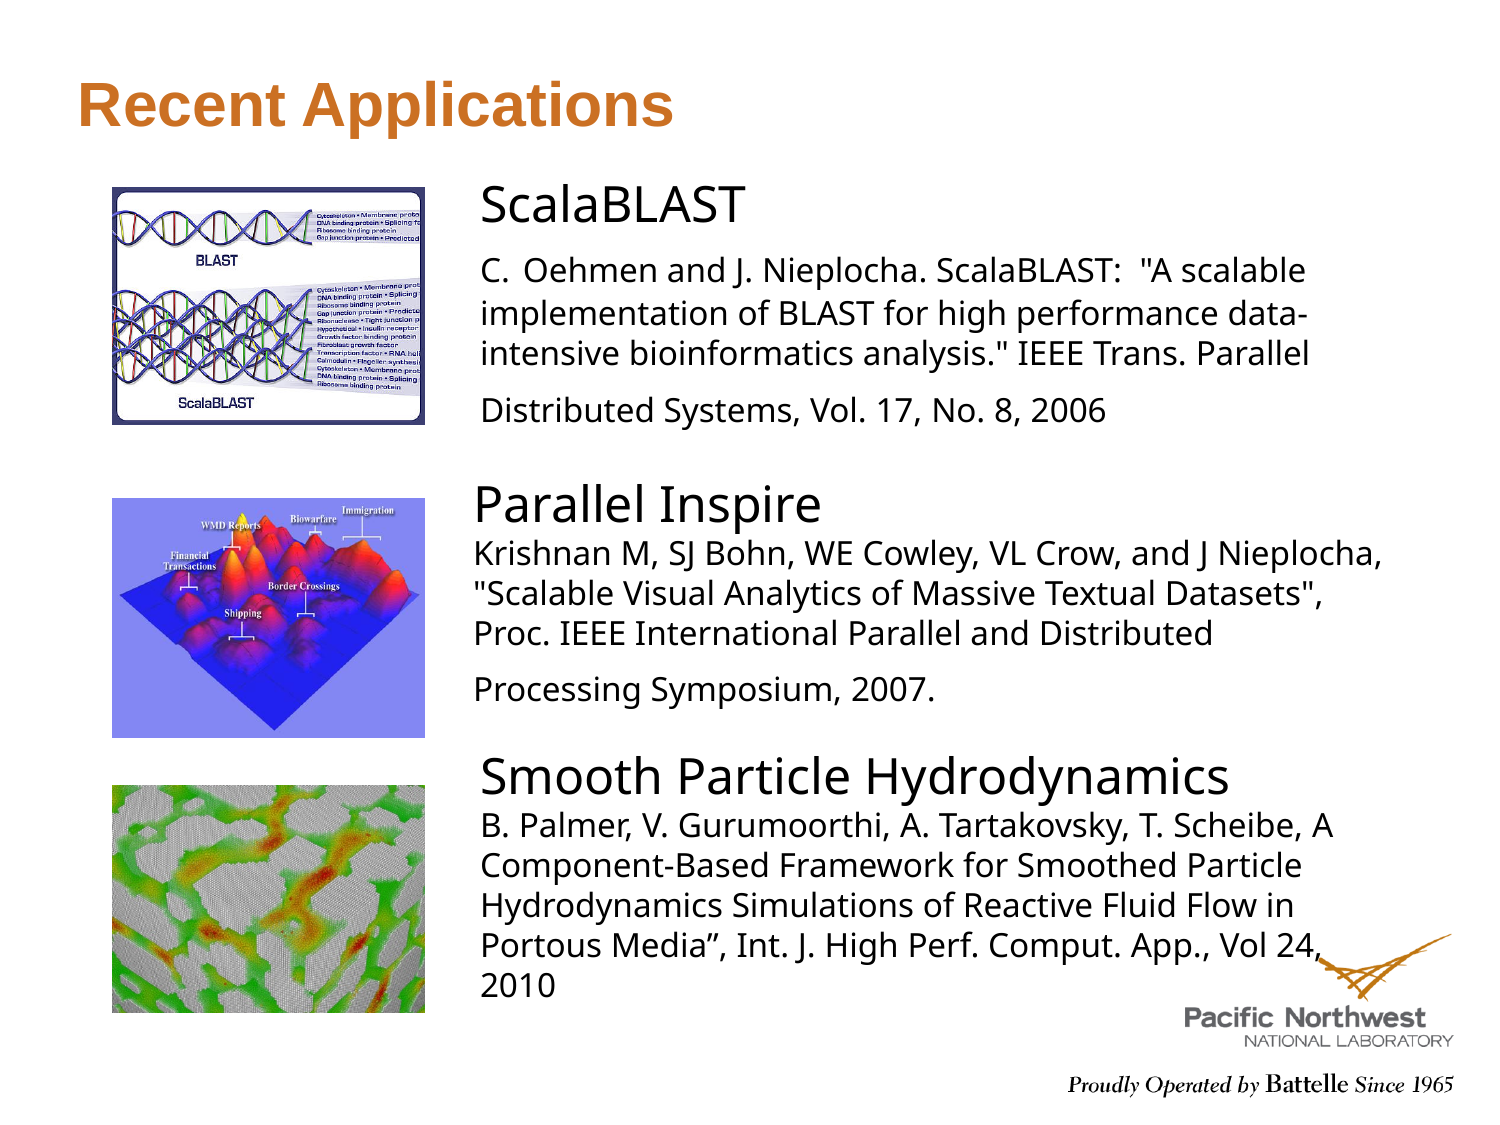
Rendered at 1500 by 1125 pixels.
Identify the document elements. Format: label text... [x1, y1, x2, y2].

picture [112, 498, 426, 738]
title Recent Applications [77, 75, 1424, 238]
text_box ScalaBLAST C. Oehmen and J. Nieplocha. ScalaBLAST: "A scalable implementation of BLAST for high performance data-intensive bioinformatics analysis." IEEE Trans. Parallel Distributed Systems, Vol. 17, No. 8, 2006 [449, 149, 1400, 449]
text_box Parallel Inspire Krishnan M, SJ Bohn, WE Cowley, VL Crow, and J Nieplocha, "Scalable Visual Analytics of Massive Textual Datasets", Proc. IEEE International Parallel and Distributed Processing Symposium, 2007. [443, 449, 1423, 735]
picture [112, 785, 426, 1013]
text_box Smooth Particle Hydrodynamics B. Palmer, V. Gurumoorthi, A. Tartakovsky, T. Scheibe, A Component-Based Framework for Smoothed Particle Hydrodynamics Simulations of Reactive Fluid Flow in Portous Media”, Int. J. High Perf. Comput. App., Vol 24, 2010 [449, 721, 1413, 1087]
picture [1065, 930, 1500, 1125]
picture [112, 187, 426, 426]
